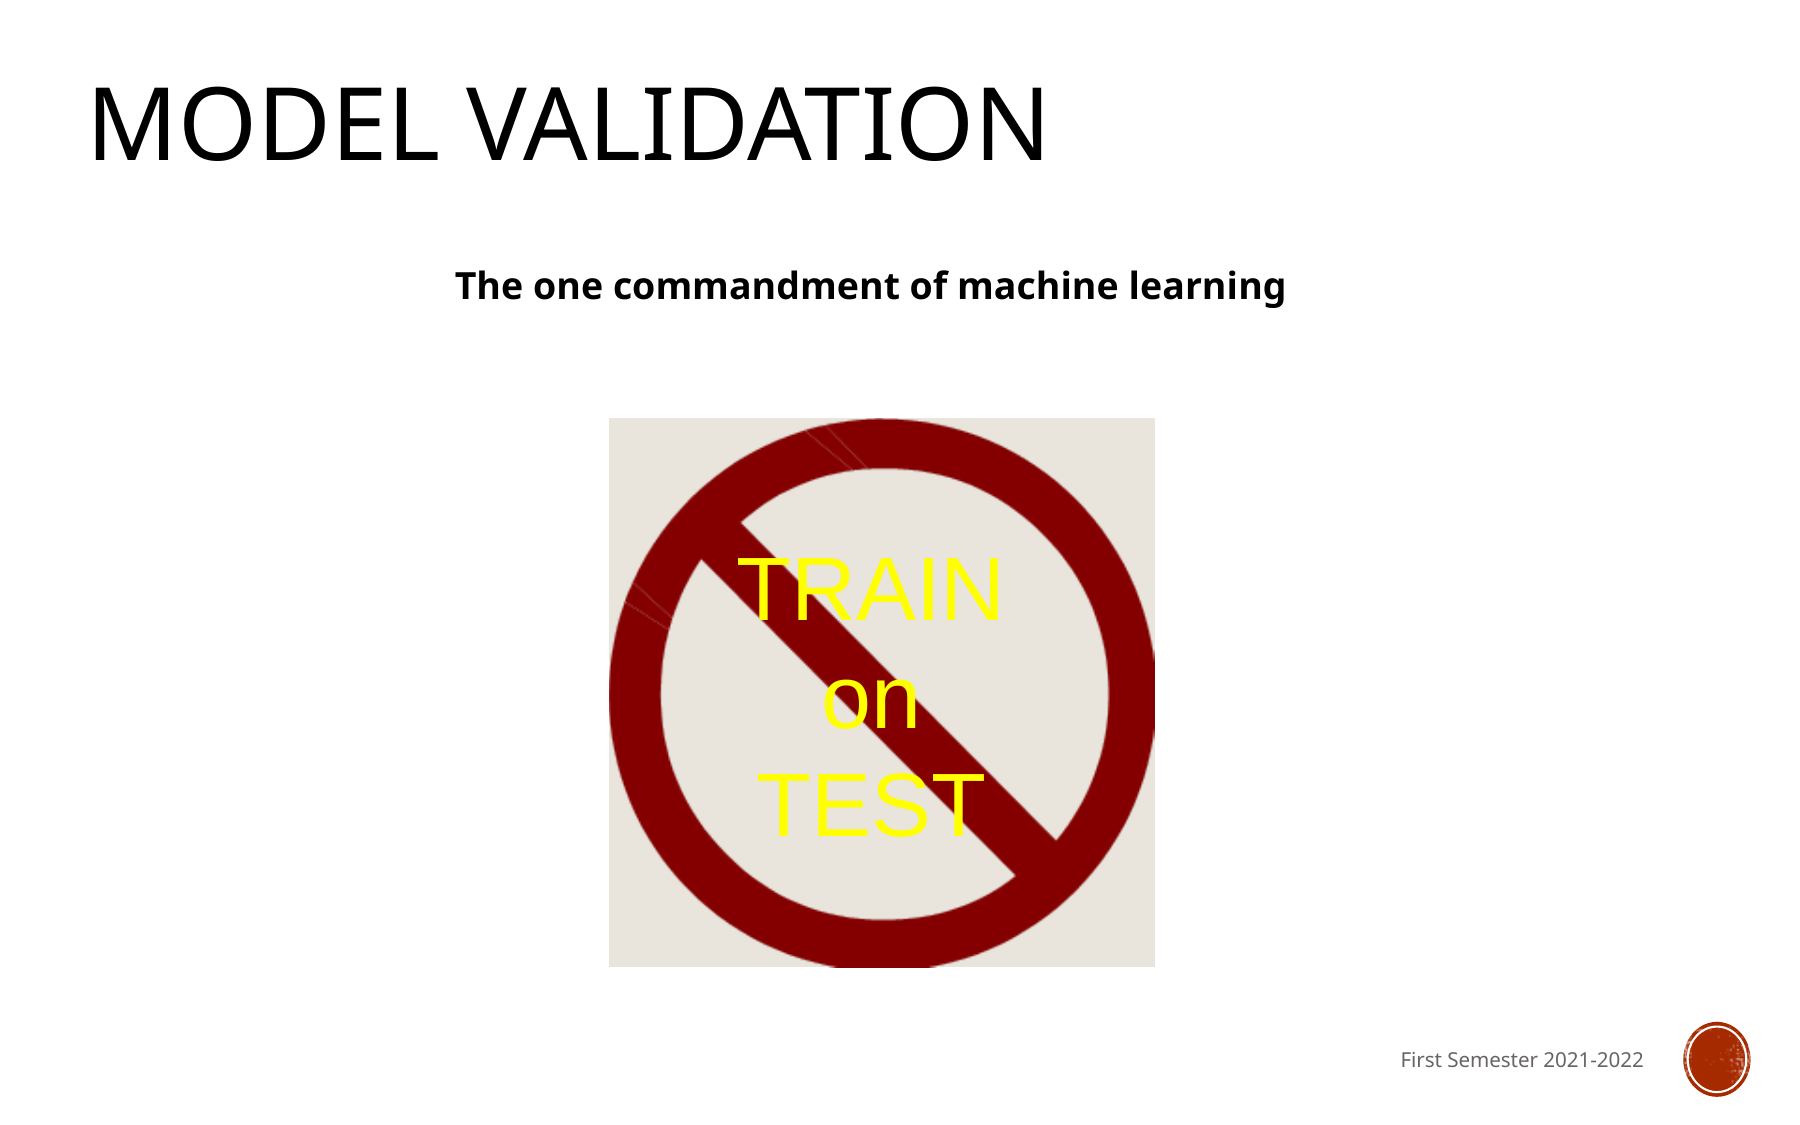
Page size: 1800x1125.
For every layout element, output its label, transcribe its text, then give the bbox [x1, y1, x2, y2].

title Model validation [71, 0, 1557, 259]
list The one commandment of machine learning [52, 259, 1691, 1025]
picture [609, 418, 1155, 968]
slide_number First Semester 2021-2022 [1175, 1028, 1660, 1089]
